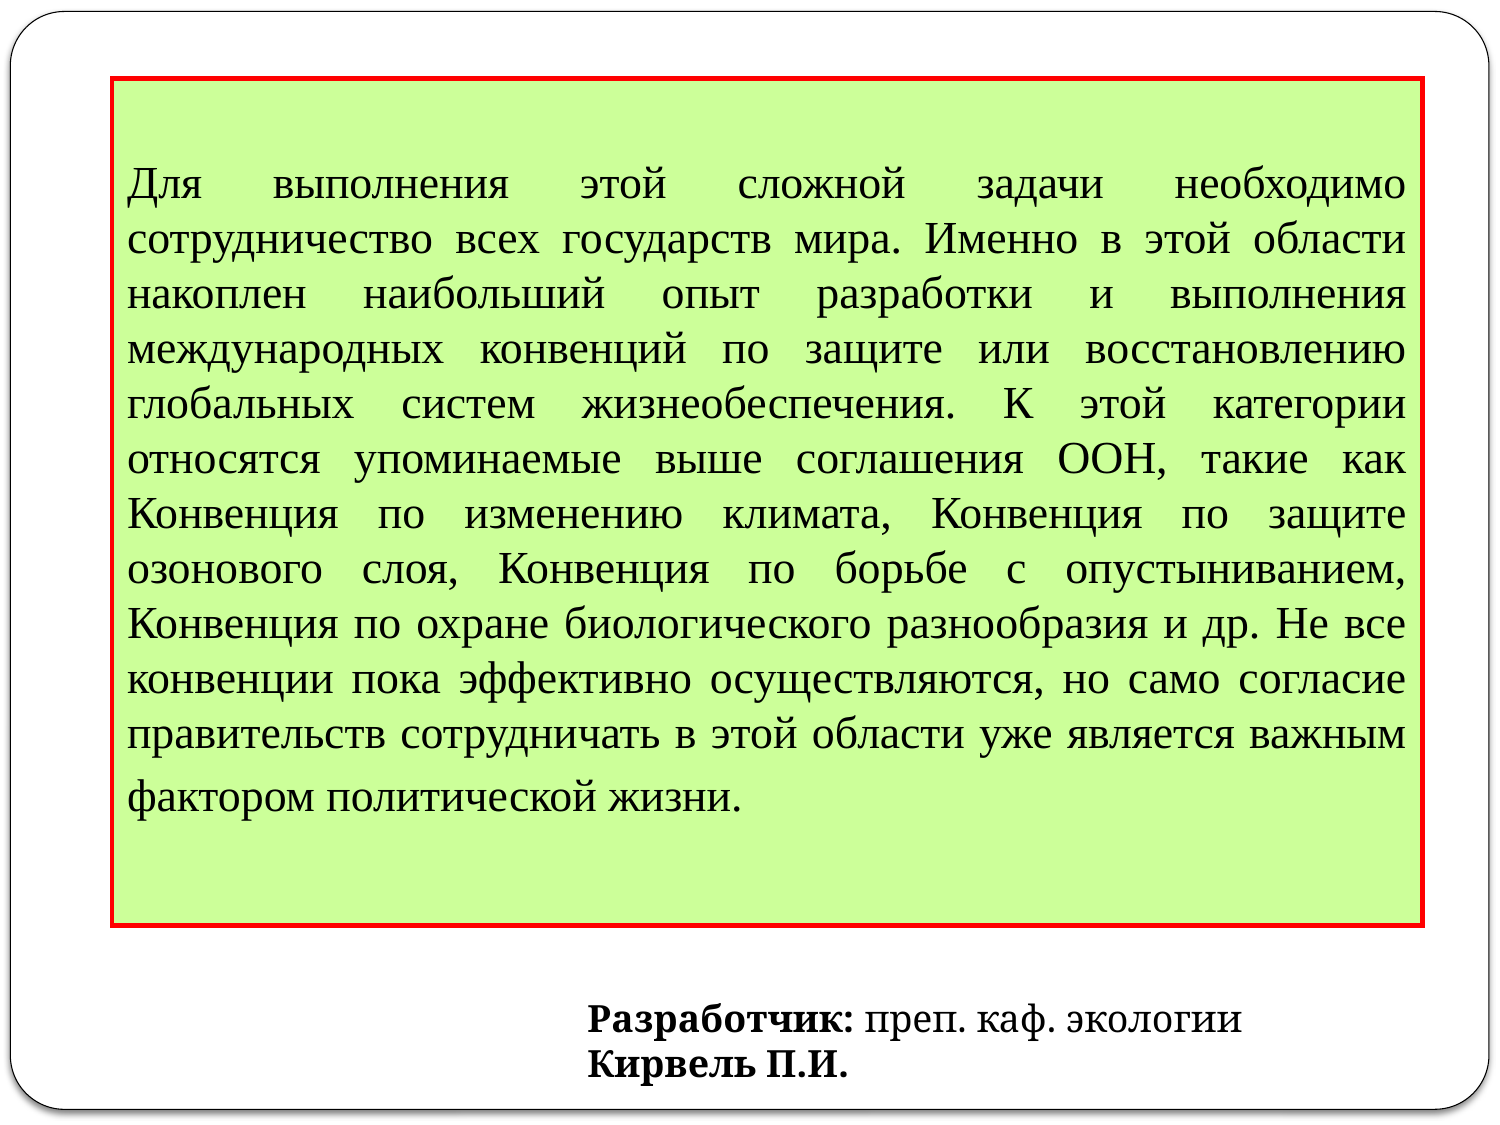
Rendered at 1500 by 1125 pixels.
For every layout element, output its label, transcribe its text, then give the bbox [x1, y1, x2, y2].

list Для выполнения этой сложной задачи необходимо сотрудничество всех государств мира. Именно в этой области накоплен наибольший опыт разработки и выполнения международных конвенций по защите или восстановлению глобальных систем жизнеобеспечения. К этой категории относятся упоминаемые выше соглашения ООН, такие как Конвенция по изменению климата, Конвенция по защите озонового слоя, Конвенция по борьбе с опустыниванием, Конвенция по охране биологического разнообразия и др. Не все конвенции пока эффективно осуществляются, но само согласие правительств сотрудничать в этой области уже является важным фактором политической жизни. [111, 77, 1423, 927]
text_box Разработчик: преп. каф. экологии Кирвель П.И. [572, 987, 1406, 1093]
